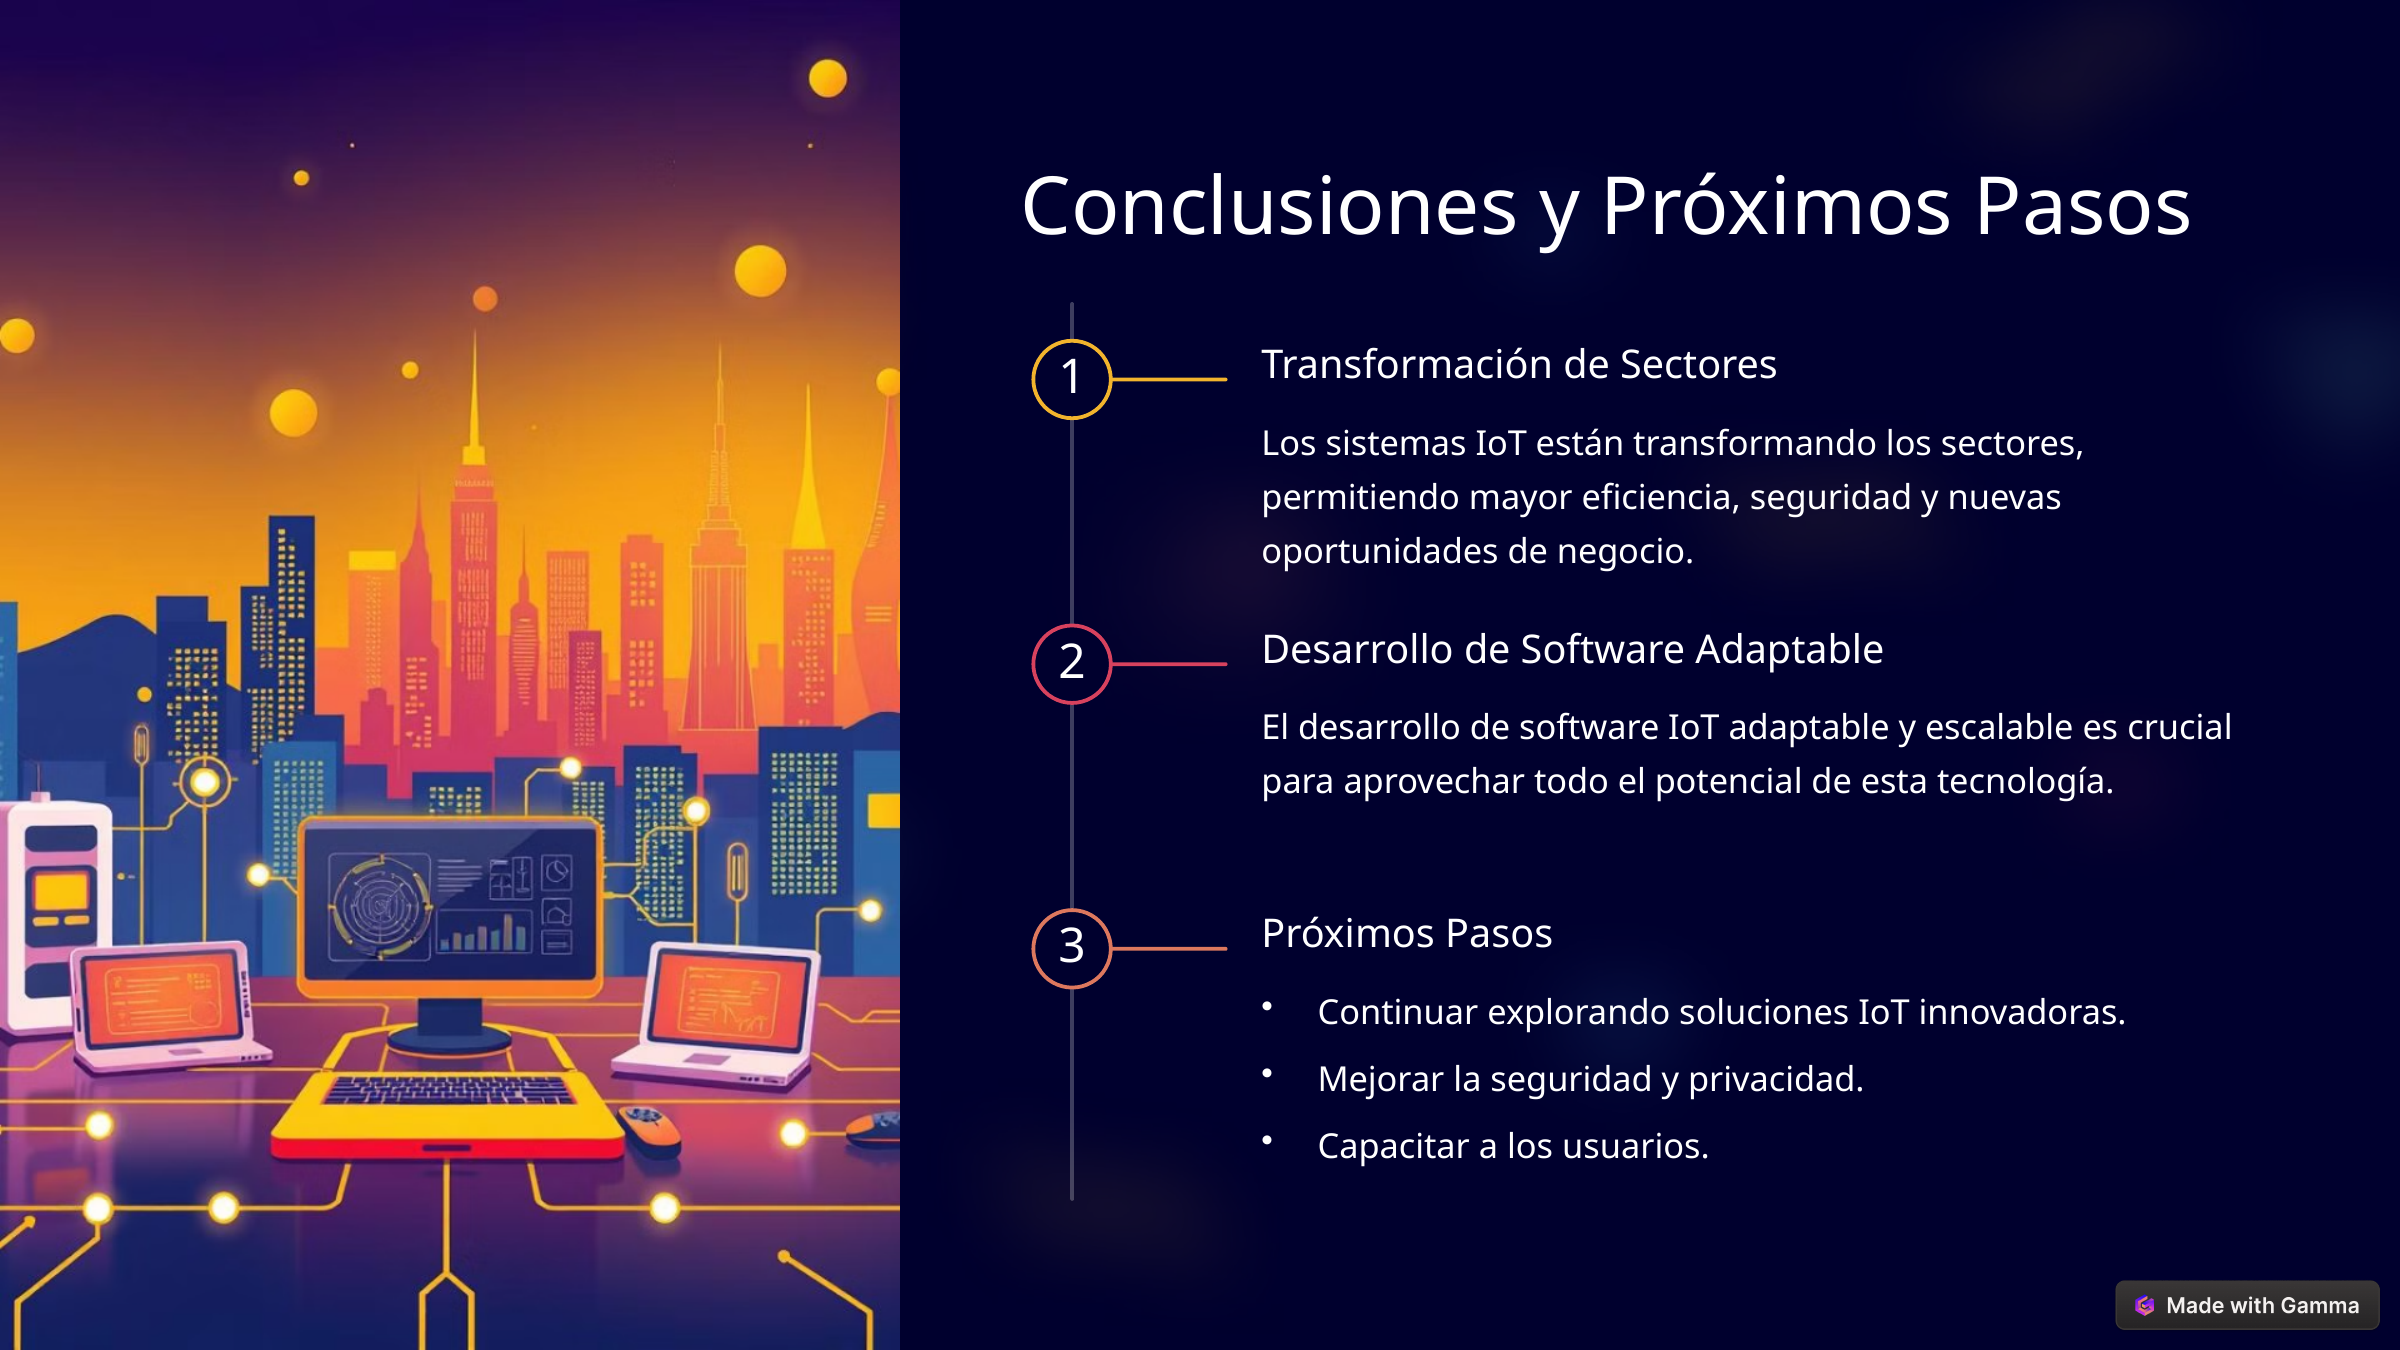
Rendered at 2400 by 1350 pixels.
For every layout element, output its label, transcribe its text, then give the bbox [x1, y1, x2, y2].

text_box 1 [1057, 355, 1087, 404]
text_box [1111, 377, 1228, 382]
text_box Capacitar a los usuarios. [1261, 1111, 2280, 1167]
text_box Continuar explorando soluciones IoT innovadoras. [1261, 977, 2280, 1033]
text_box El desarrollo de software IoT adaptable y escalable es crucial para aprovechar todo el potencial de esta tecnología. [1261, 692, 2280, 803]
text_box [1070, 302, 1074, 340]
text_box [1033, 340, 1111, 419]
text_box [1033, 625, 1111, 703]
picture [2106, 1271, 2389, 1339]
text_box [1070, 988, 1074, 1201]
picture [0, 0, 900, 1350]
text_box Los sistemas IoT están transformando los sectores, permitiendo mayor eficiencia, seguridad y nuevas oportunidades de negocio. [1261, 407, 2280, 518]
text_box [1111, 946, 1228, 951]
text_box 2 [1057, 639, 1087, 689]
text_box [1111, 662, 1228, 667]
text_box [1070, 703, 1074, 910]
text_box Desarrollo de Software Adaptable [1261, 621, 1895, 672]
text_box Mejorar la seguridad y privacidad. [1261, 1044, 2280, 1100]
text_box Conclusiones y Próximos Pasos [1020, 149, 2176, 251]
text_box [1070, 419, 1074, 625]
text_box [1033, 910, 1111, 988]
text_box 3 [1057, 924, 1087, 974]
text_box Transformación de Sectores [1261, 336, 1773, 388]
text_box Próximos Pasos [1261, 905, 1667, 957]
